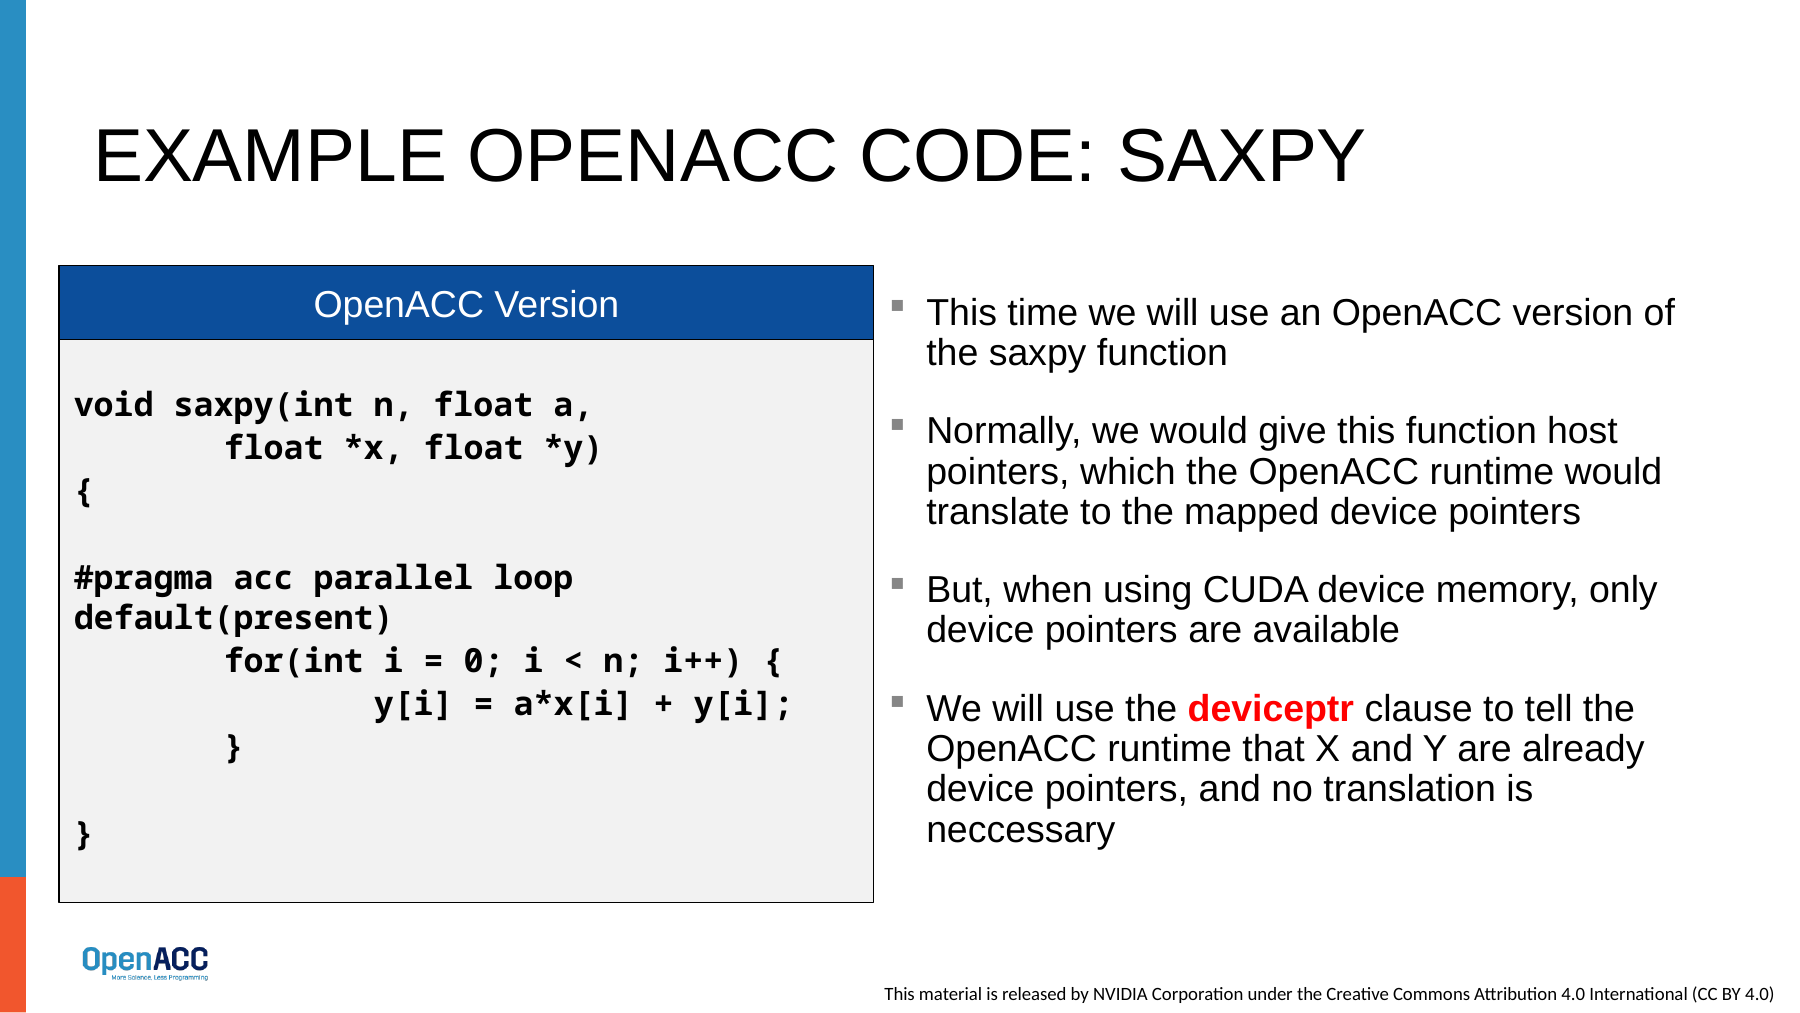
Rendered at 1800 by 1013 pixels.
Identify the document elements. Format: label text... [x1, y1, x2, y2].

text_box This time we will use an OpenACC version of the saxpy function Normally, we would give this function host pointers, which the OpenACC runtime would translate to the mapped device pointers But, when using CUDA device memory, only device pointers are available We will use the deviceptr clause to tell the OpenACC runtime that X and Y are already device pointers, and no translation is neccessary [874, 285, 1715, 896]
title Example openacc code: saxpy [77, 108, 1715, 206]
picture [81, 946, 208, 981]
text_box void saxpy(int n, float a, float *x, float *y) { #pragma acc parallel loop default(present) for(int i = 0; i < n; i++) { y[i] = a*x[i] + y[i]; } } [57, 342, 876, 905]
text_box OpenACC Version [57, 263, 876, 342]
